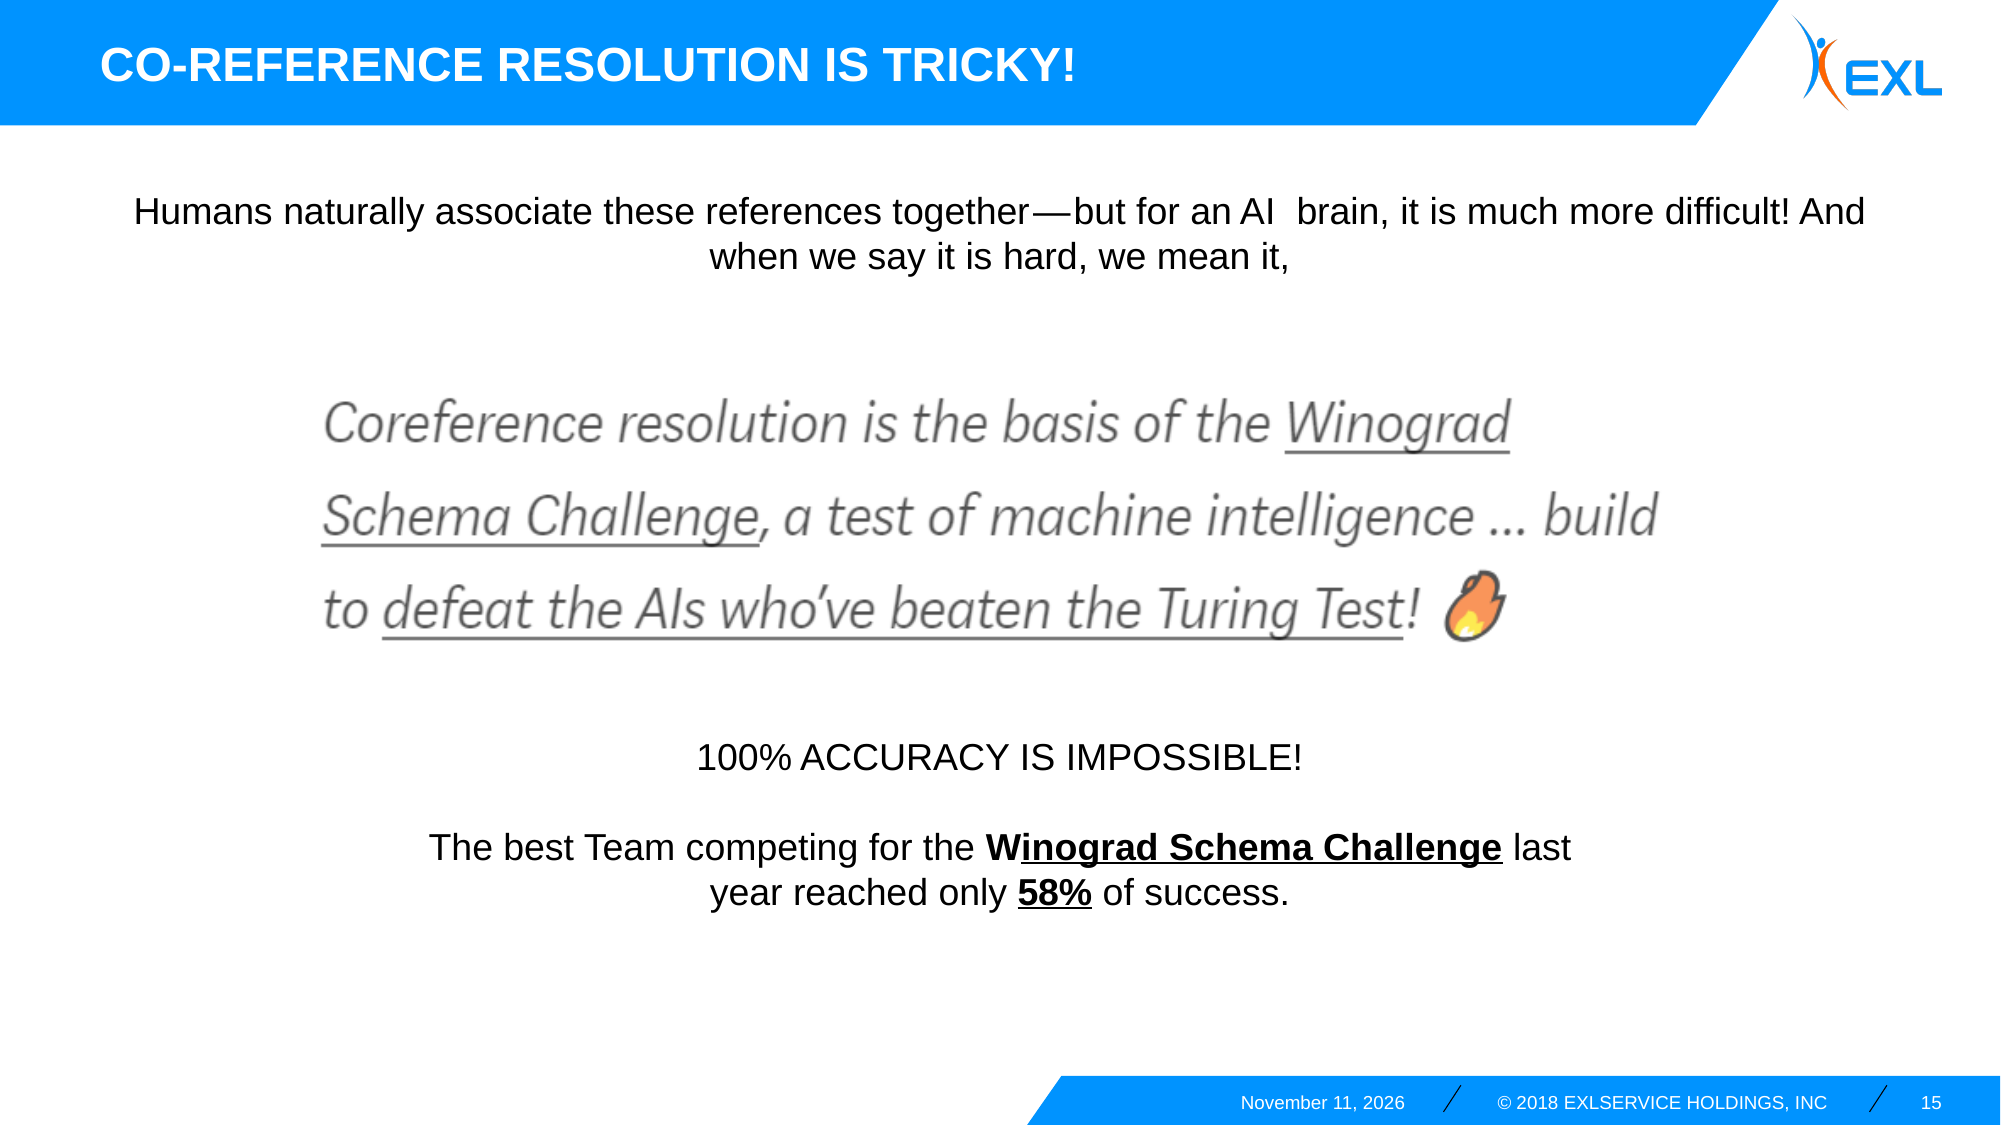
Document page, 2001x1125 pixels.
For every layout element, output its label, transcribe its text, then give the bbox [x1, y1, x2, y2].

picture [1791, 14, 1942, 111]
picture [296, 341, 1717, 693]
list CO-REFERENCE RESOLUTION IS TRICKY! [99, 14, 1679, 111]
list Humans naturally associate these references together — but for an AI brain, it is much more difficult! And when we say it is hard, we mean it, [99, 187, 1900, 949]
text_box 100% ACCURACY IS IMPOSSIBLE! The best Team competing for the Winograd Schema Challenge last year reached only 58% of success. [394, 732, 1606, 913]
